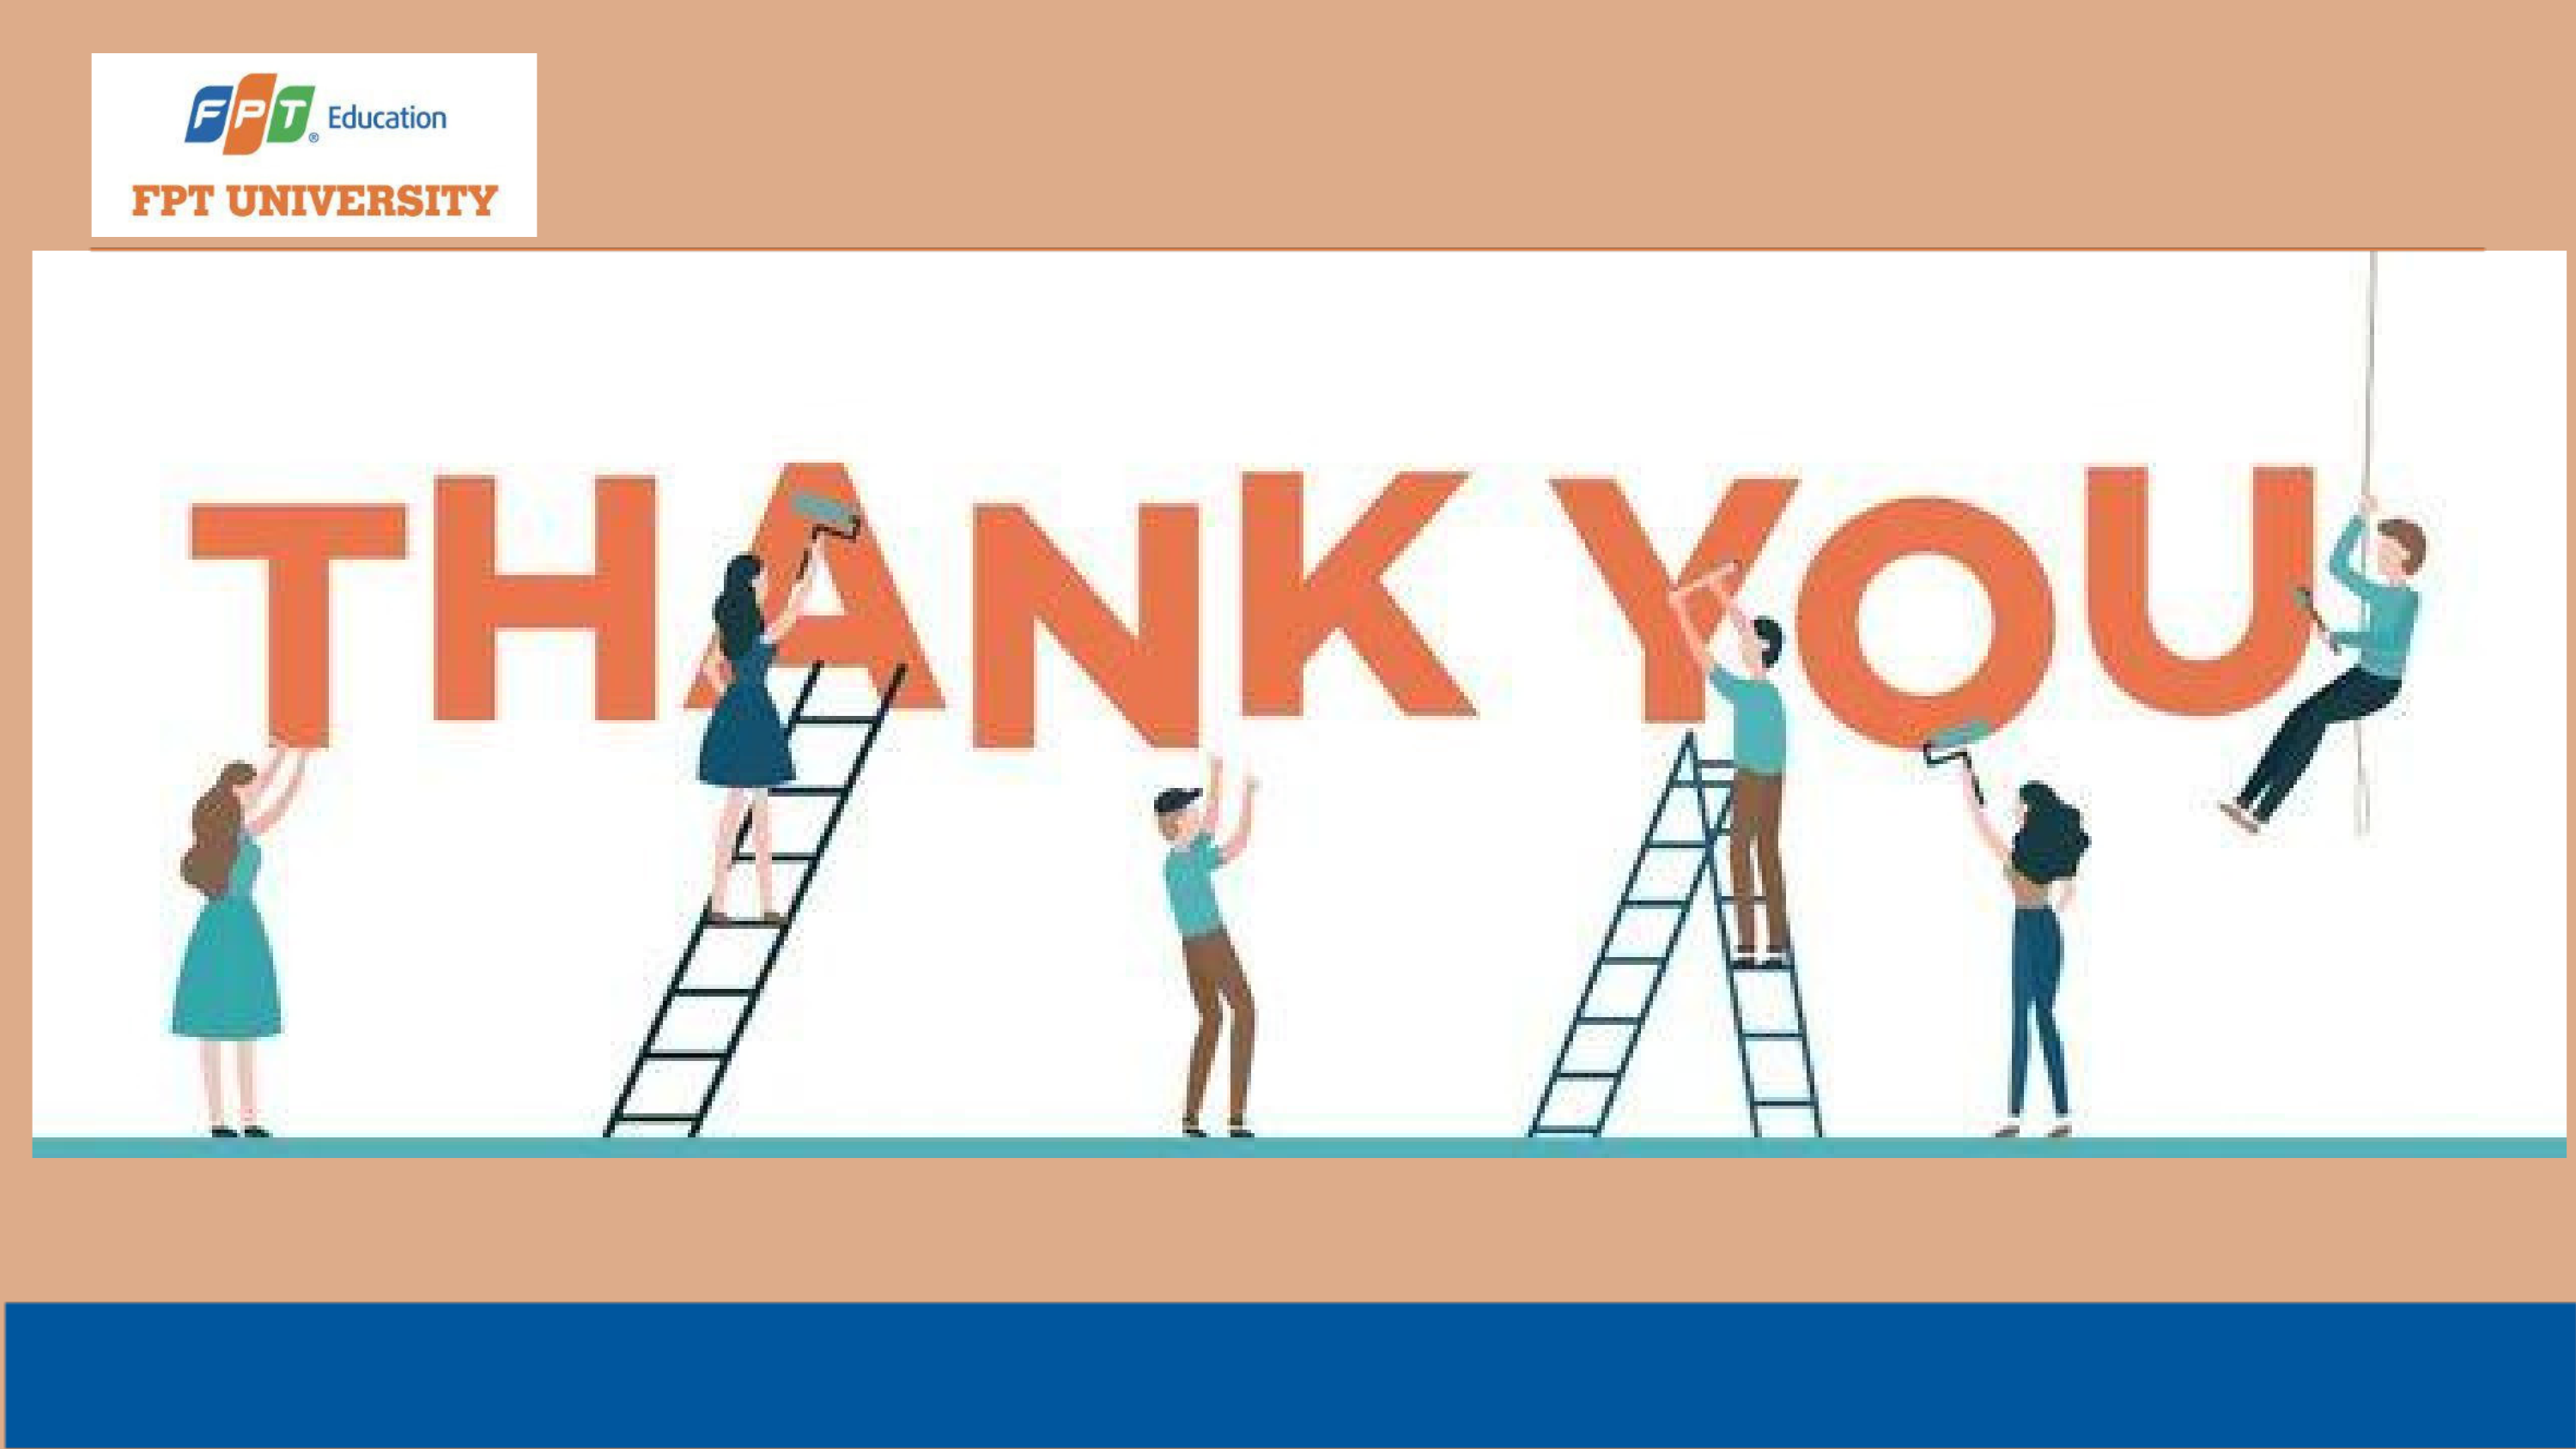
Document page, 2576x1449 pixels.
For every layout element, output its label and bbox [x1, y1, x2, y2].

text_box [23, 239, 2576, 1167]
text_box [0, 1274, 2576, 1449]
text_box [91, 52, 538, 236]
